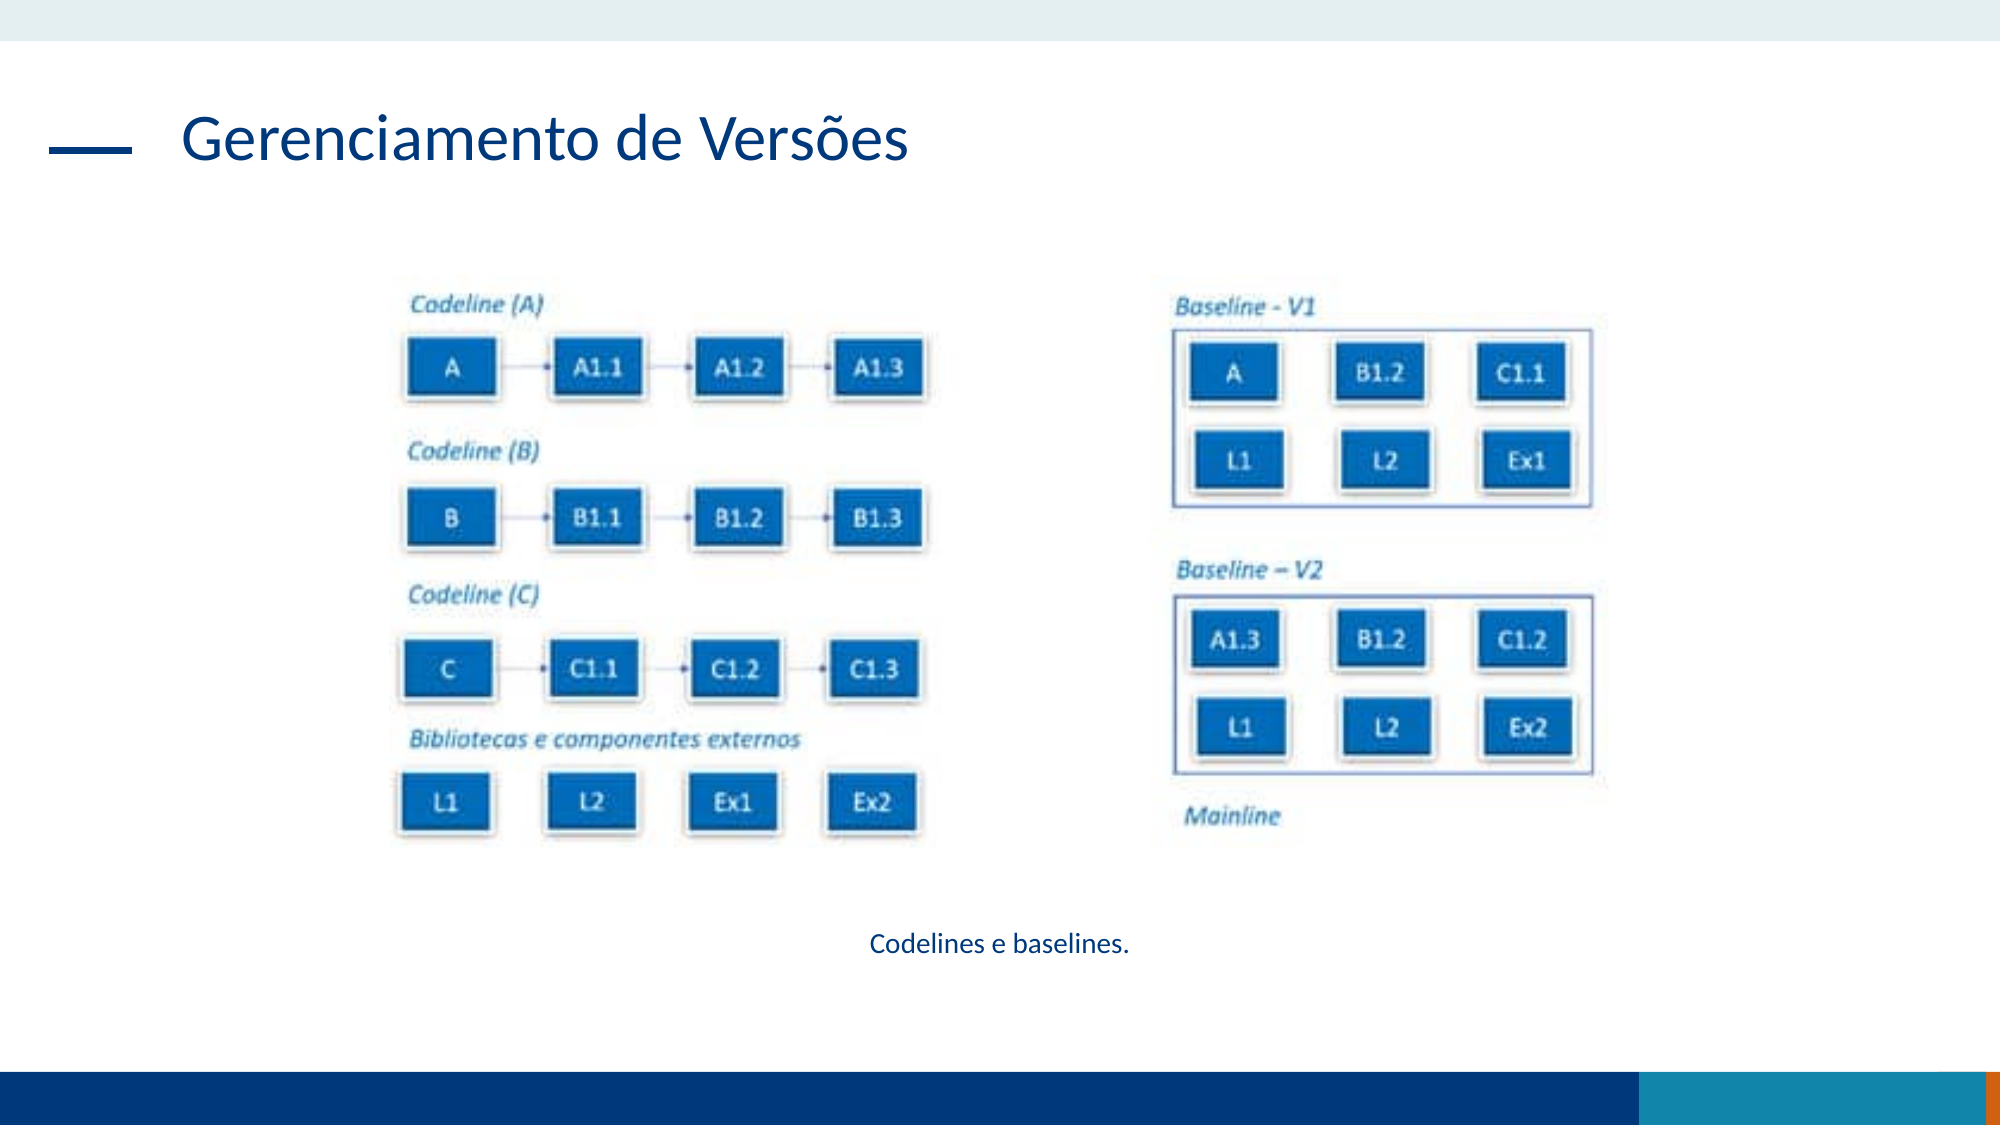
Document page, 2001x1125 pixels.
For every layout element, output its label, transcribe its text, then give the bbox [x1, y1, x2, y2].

text_box Codelines e baselines. [681, 916, 1319, 967]
picture [389, 275, 1611, 850]
list Gerenciamento de Versões [167, 95, 1833, 237]
